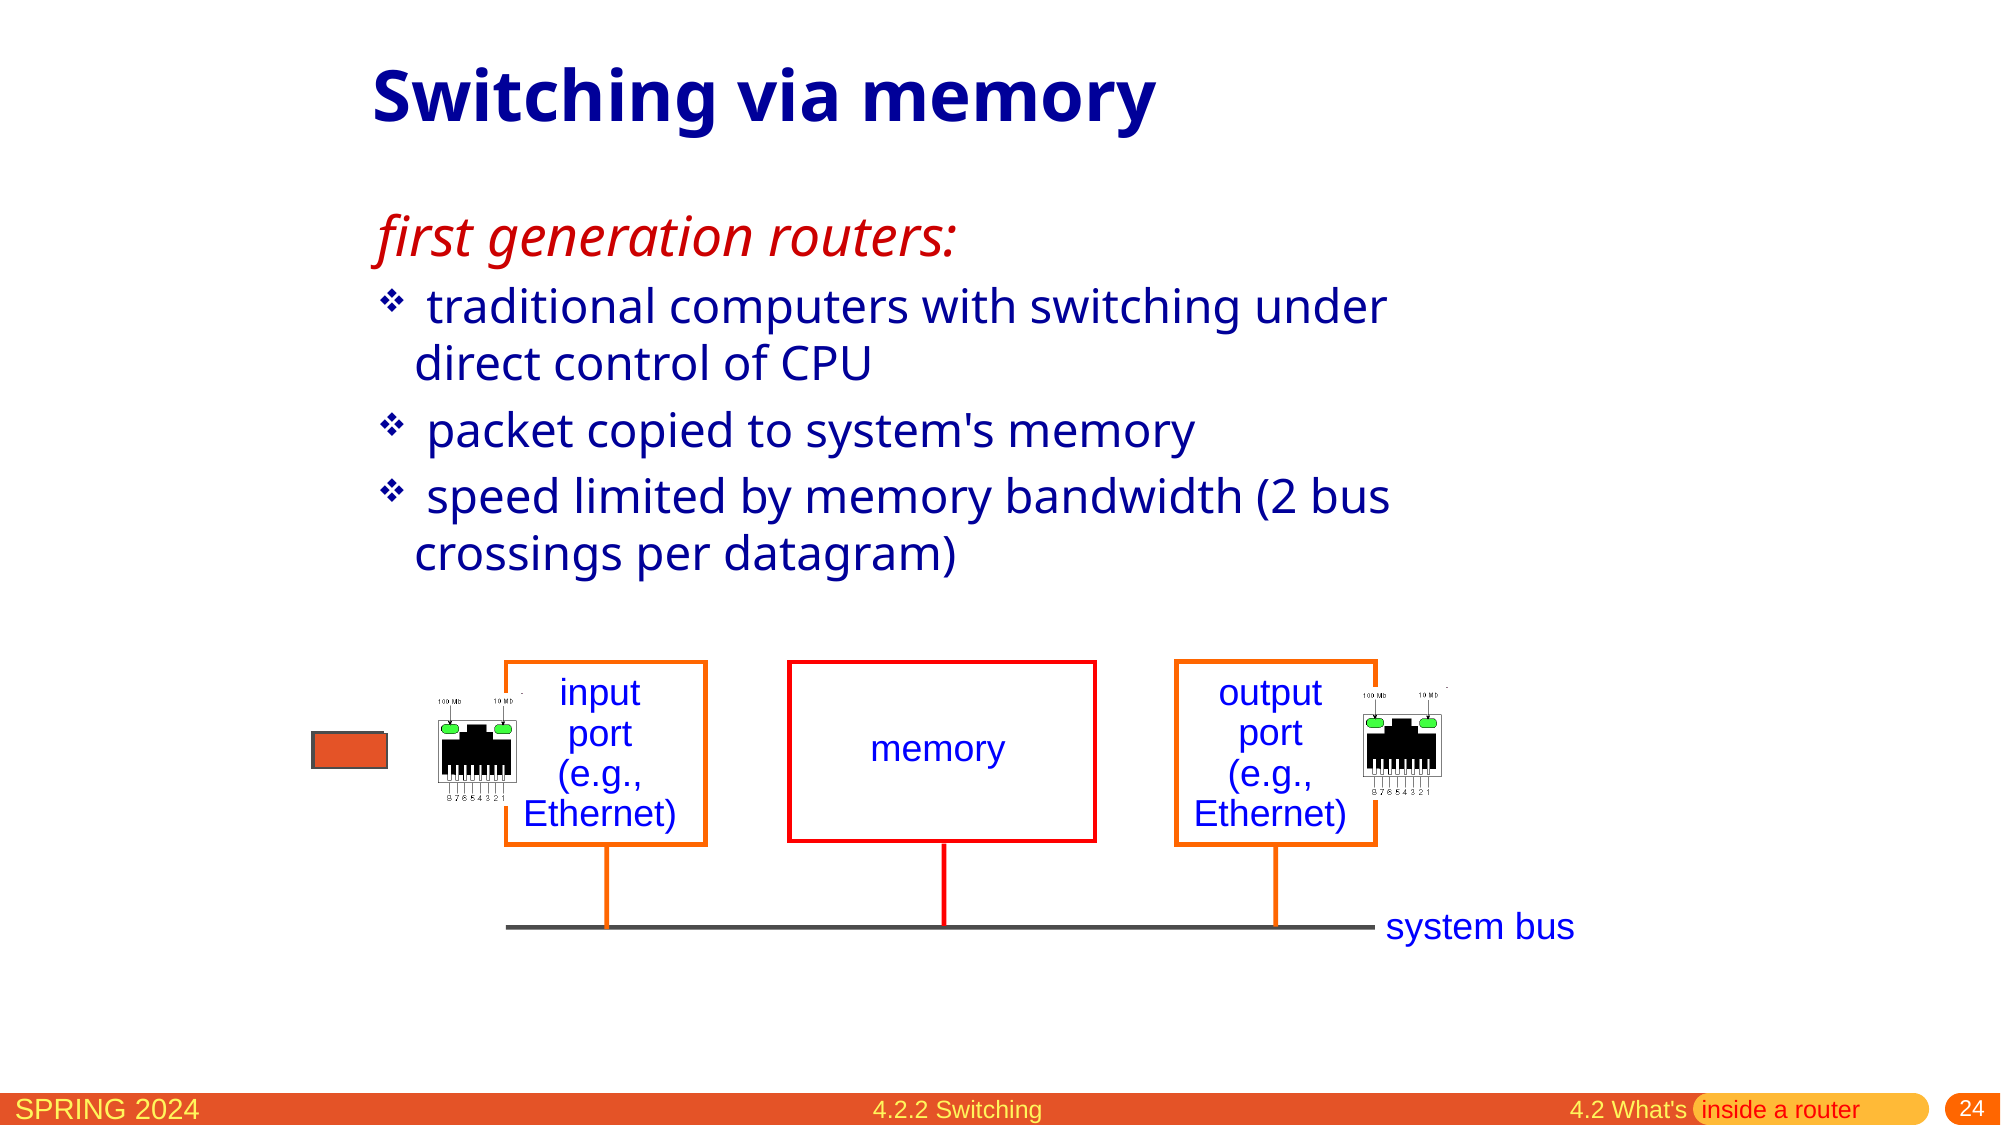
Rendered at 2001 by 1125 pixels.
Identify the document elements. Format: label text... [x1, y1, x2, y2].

text_box 4.2.2 Switching [858, 1086, 1201, 1125]
title Switching via memory [357, 43, 1632, 144]
text_box [311, 731, 384, 769]
picture [434, 692, 523, 806]
list first generation routers: traditional computers with switching under direct control of CPU packet copied to system's memory speed limited by memory bandwidth (2 bus crossings per datagram) [362, 193, 1508, 591]
text_box 4.2 What's inside a router [1555, 1086, 1886, 1125]
text_box [314, 733, 388, 769]
picture [1359, 686, 1448, 800]
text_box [505, 661, 1591, 955]
